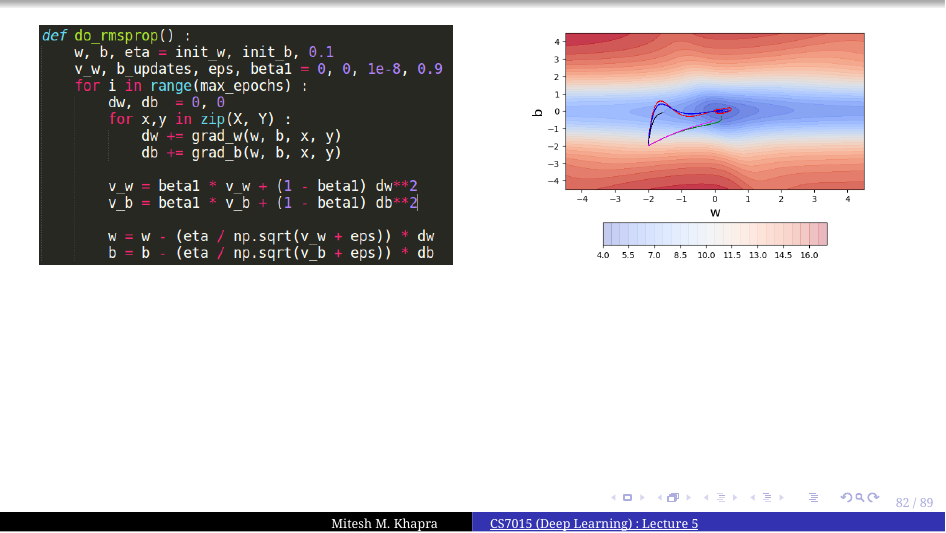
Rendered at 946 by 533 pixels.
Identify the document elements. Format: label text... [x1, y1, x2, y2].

picture [0, 0, 945, 8]
picture [532, 32, 865, 258]
text_box 82 / 89 [893, 493, 942, 510]
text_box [0, 511, 946, 532]
picture [39, 25, 453, 265]
